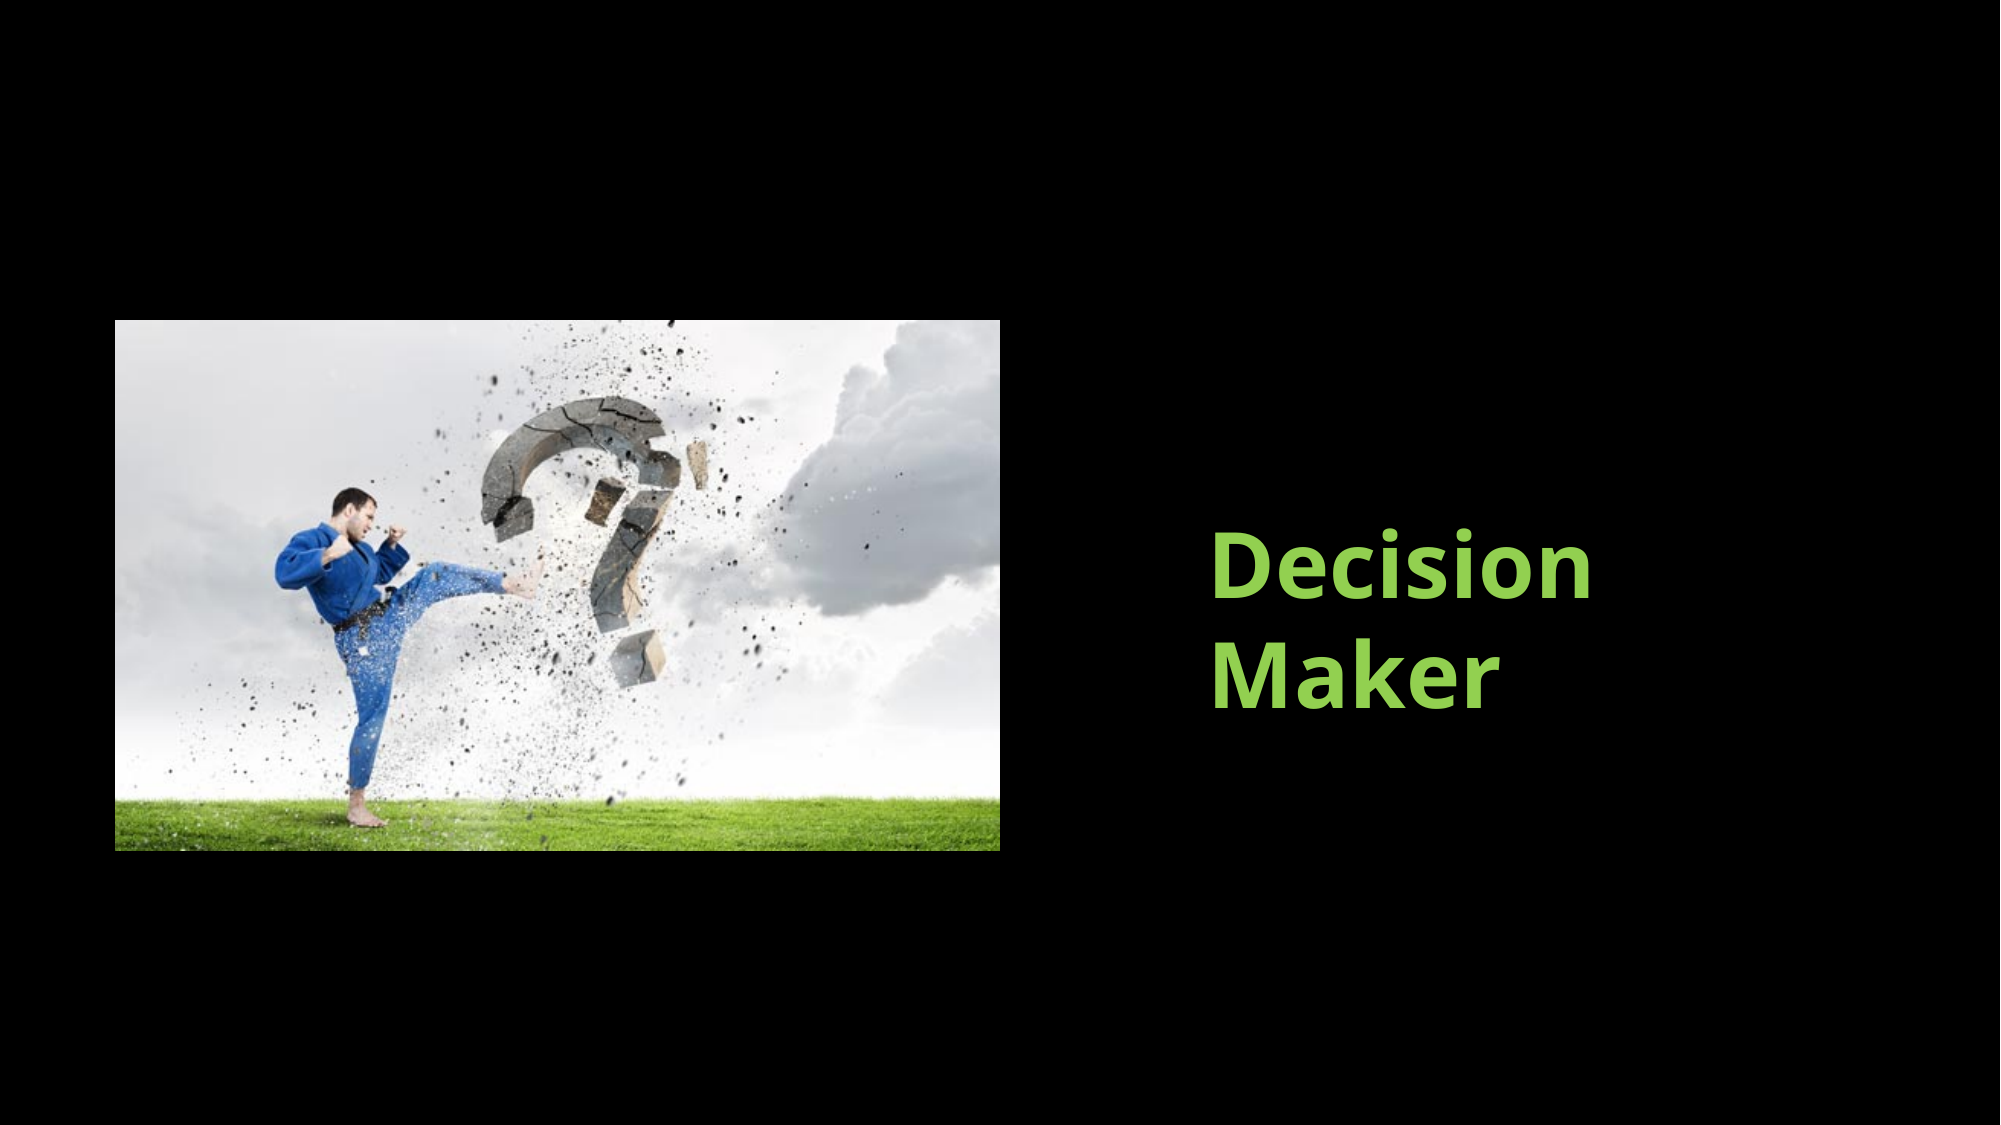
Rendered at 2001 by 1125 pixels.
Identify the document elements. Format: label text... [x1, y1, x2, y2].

text_box Decision Maker [1192, 499, 1896, 735]
picture [115, 319, 1001, 851]
